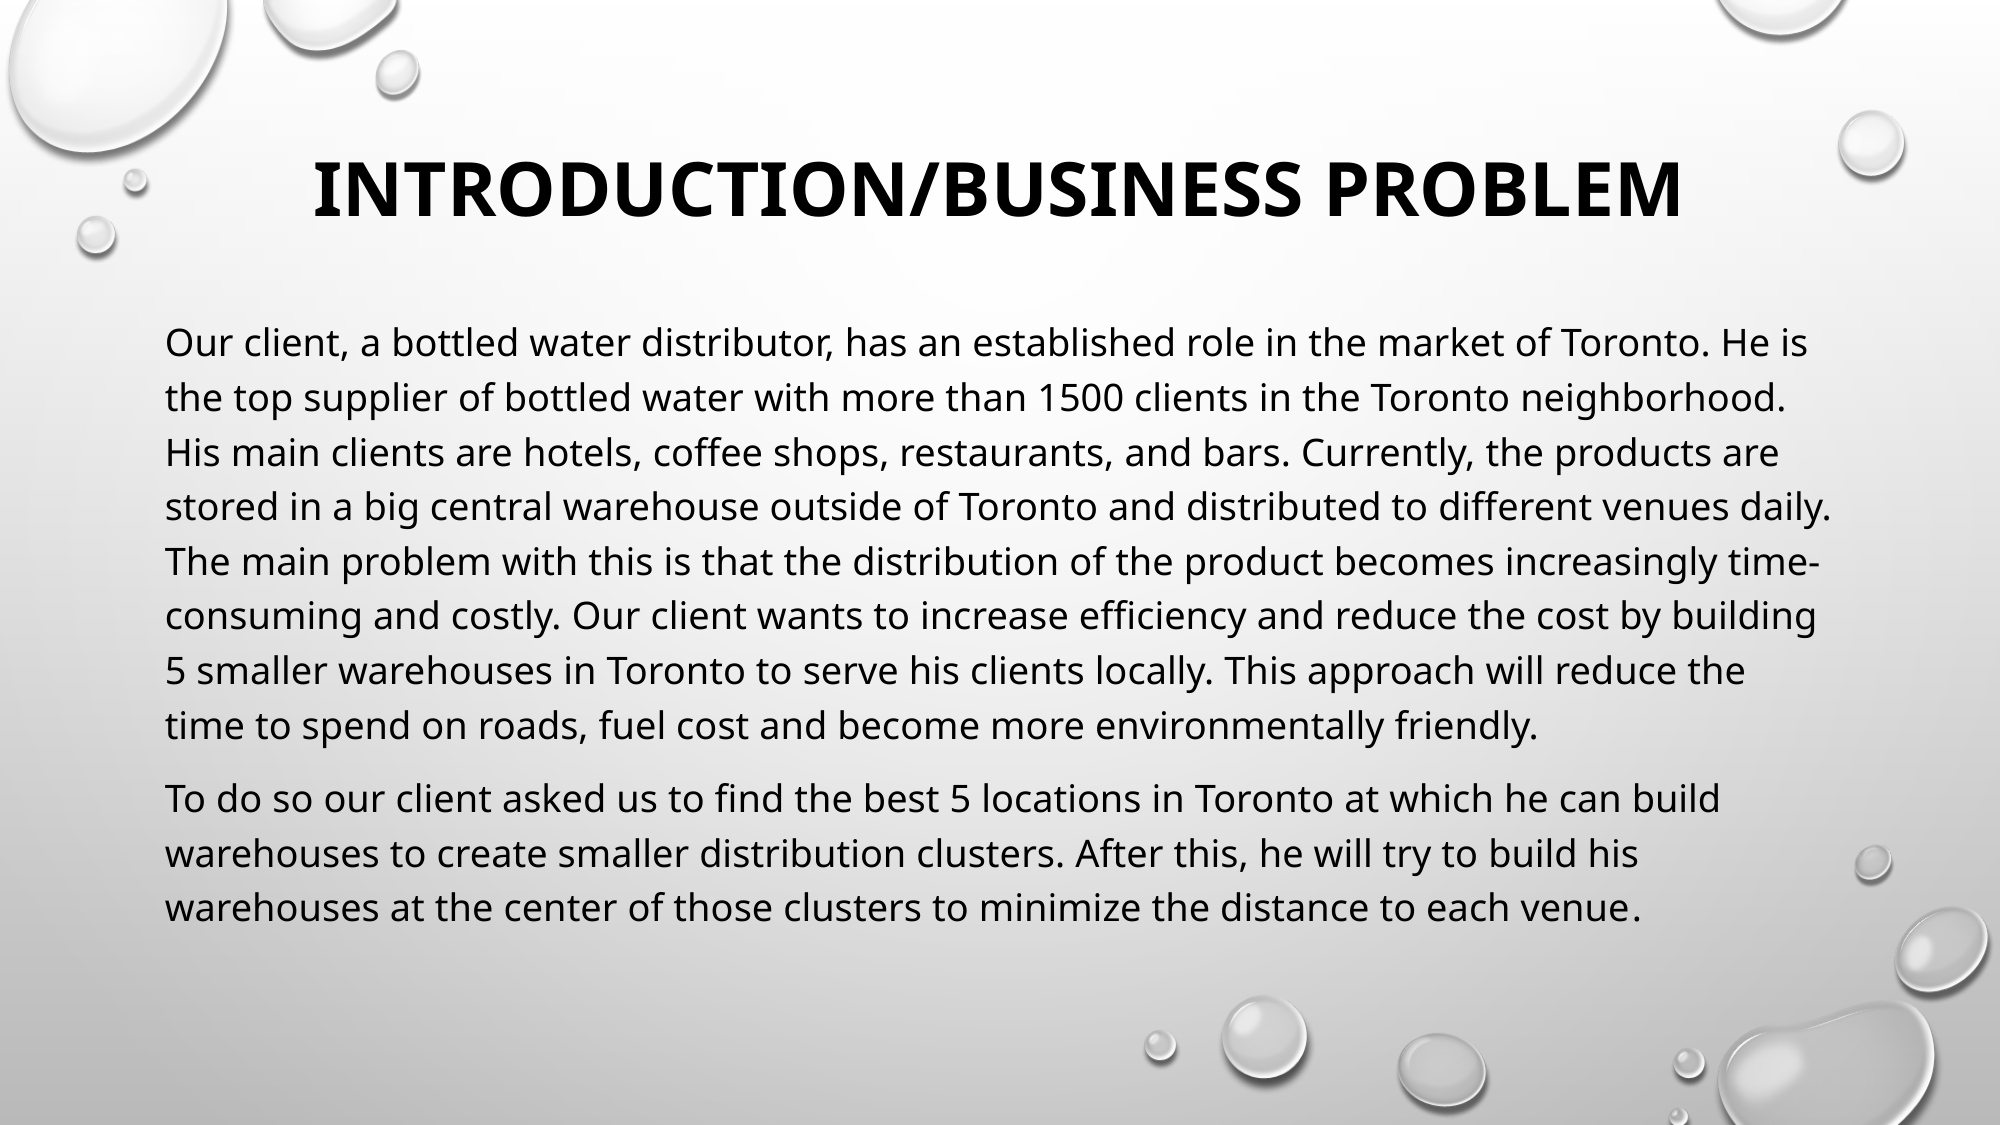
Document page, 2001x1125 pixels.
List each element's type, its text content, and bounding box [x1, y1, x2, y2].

picture [0, 0, 2000, 1125]
list Our client, a bottled water distributor, has an established role in the market of Toronto. He is the top supplier of bottled water with more than 1500 clients in the Toronto neighborhood. His main clients are hotels, coffee shops, restaurants, and bars. Currently, the products are stored in a big central warehouse outside of Toronto and distributed to different venues daily. The main problem with this is that the distribution of the product becomes increasingly time-consuming and costly. Our client wants to increase efficiency and reduce the cost by building 5 smaller warehouses in Toronto to serve his clients locally. This approach will reduce the time to spend on roads, fuel cost and become more environmentally friendly. To do so our client asked us to find the best 5 locations in Toronto at which he can build warehouses to create smaller distribution clusters. After this, he will try to build his warehouses at the center of those clusters to minimize the distance to each venue. [149, 302, 1850, 950]
title Introduction/Business Problem [149, 101, 1851, 283]
